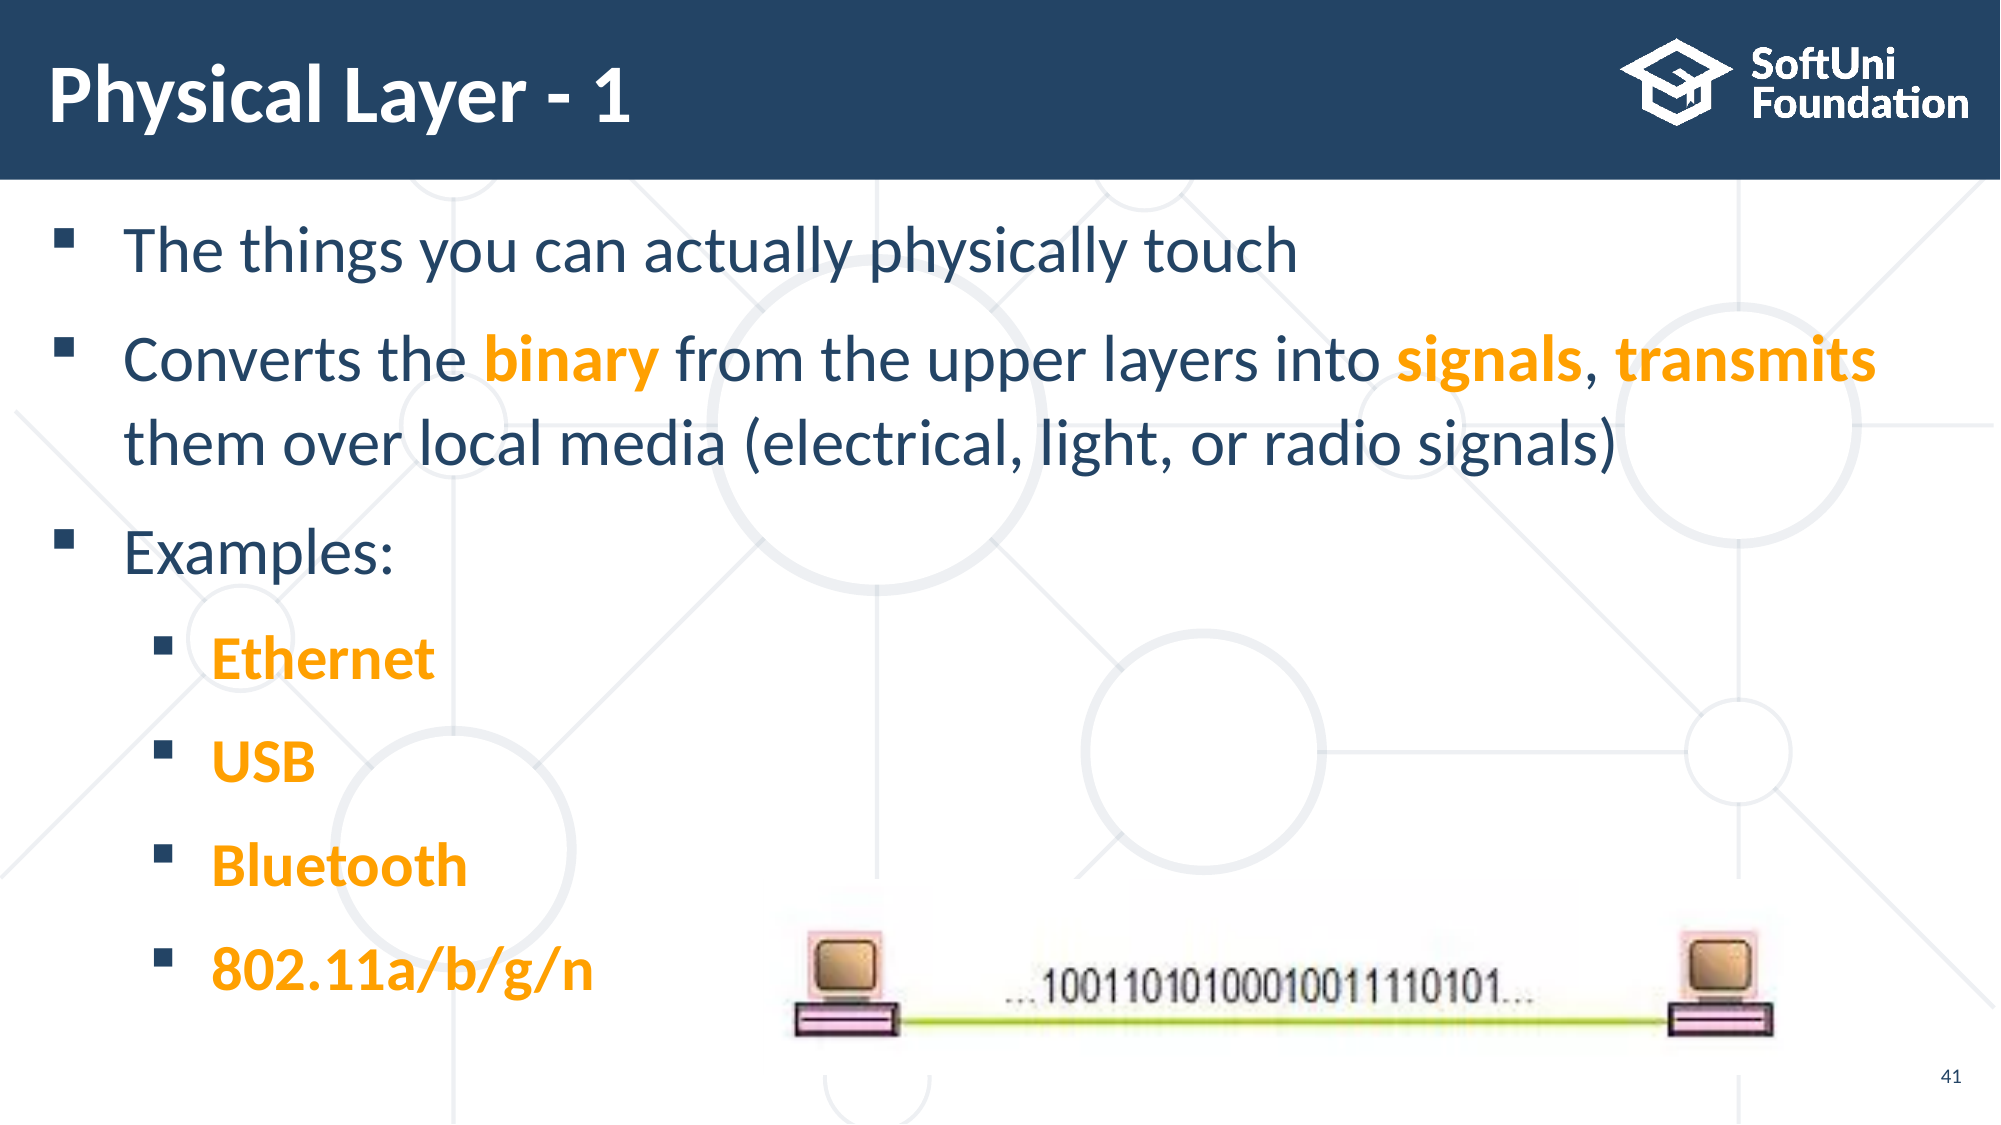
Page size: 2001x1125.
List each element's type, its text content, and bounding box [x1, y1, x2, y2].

list The things you can actually physically touch Converts the binary from the upper layers into signals, transmits them over local media (electrical, light, or radio signals) Examples: Ethernet USB Bluetooth 802.11a/b/g/n [31, 196, 1970, 1050]
slide_number 41 [1897, 1049, 1968, 1101]
title Physical Layer - 1 [31, 16, 1591, 162]
picture [762, 878, 1818, 1075]
picture [1619, 38, 1968, 126]
